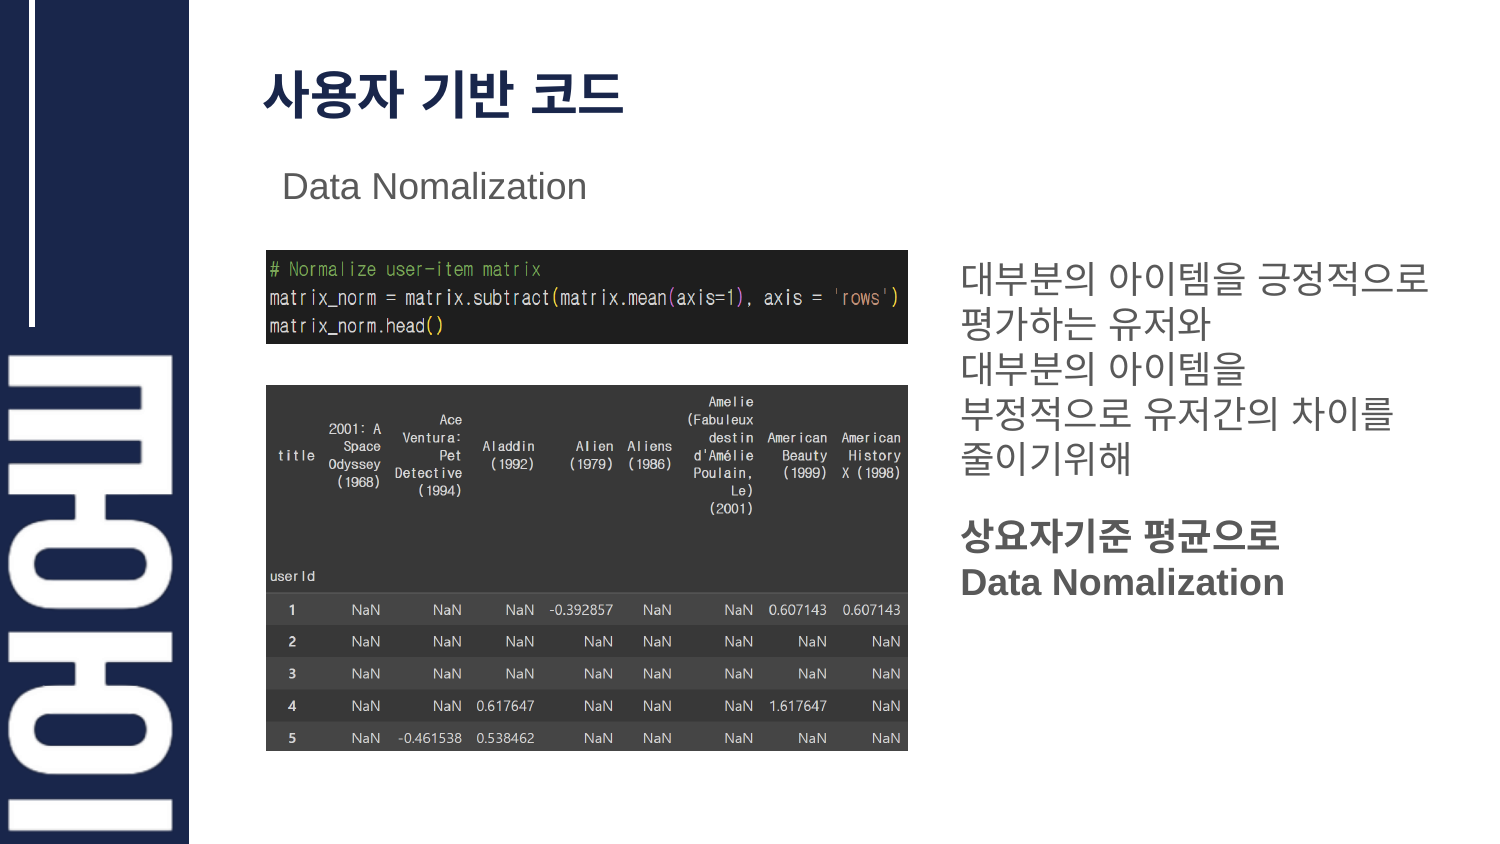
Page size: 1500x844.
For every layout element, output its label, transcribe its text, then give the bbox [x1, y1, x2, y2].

text_box Data Nomalization [266, 146, 759, 222]
picture [0, 0, 190, 844]
text_box 상요자기준 평균으로 Data Nomalization [945, 498, 1438, 619]
picture [266, 385, 908, 752]
text_box 대부분의 아이템을 긍정적으로 평가하는 유저와 대부분의 아이템을 부정적으로 유저간의 차이를 줄이기위해 [945, 240, 1479, 496]
text_box 사용자 기반 코드 [247, 47, 1500, 141]
picture [266, 250, 908, 344]
